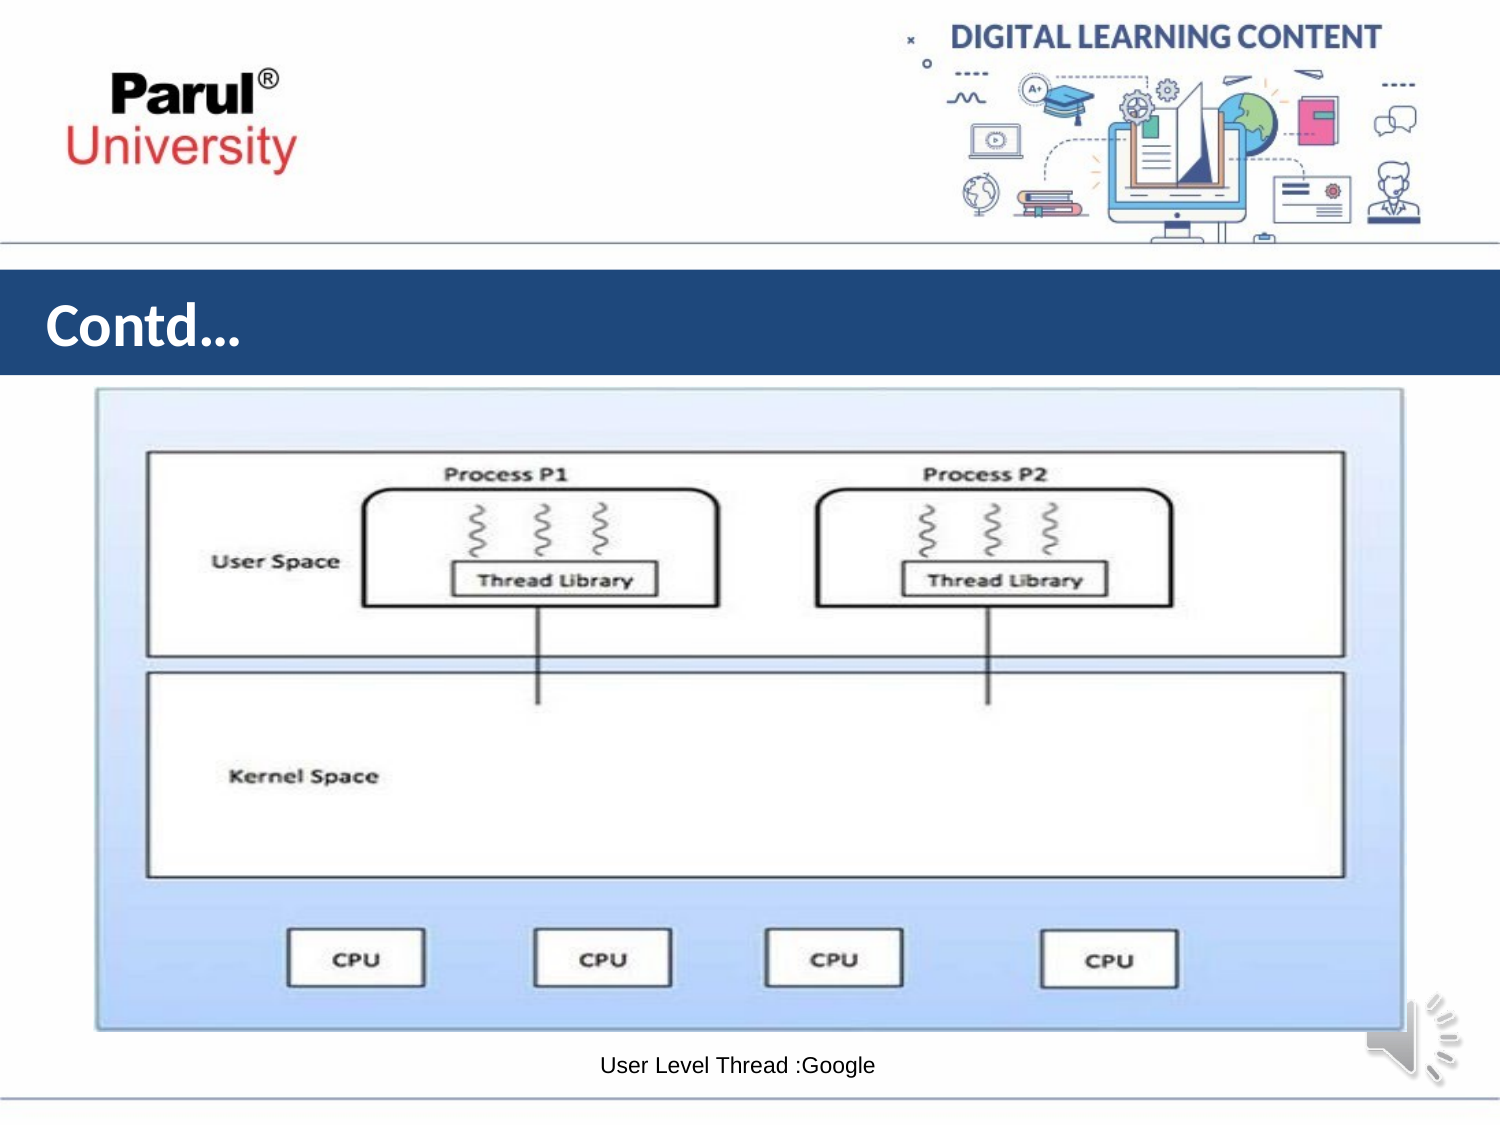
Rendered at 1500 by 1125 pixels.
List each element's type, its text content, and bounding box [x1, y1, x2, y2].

picture [0, 0, 1500, 269]
picture [0, 376, 1500, 1125]
title Contd… [43, 282, 248, 473]
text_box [93, 386, 1465, 1090]
